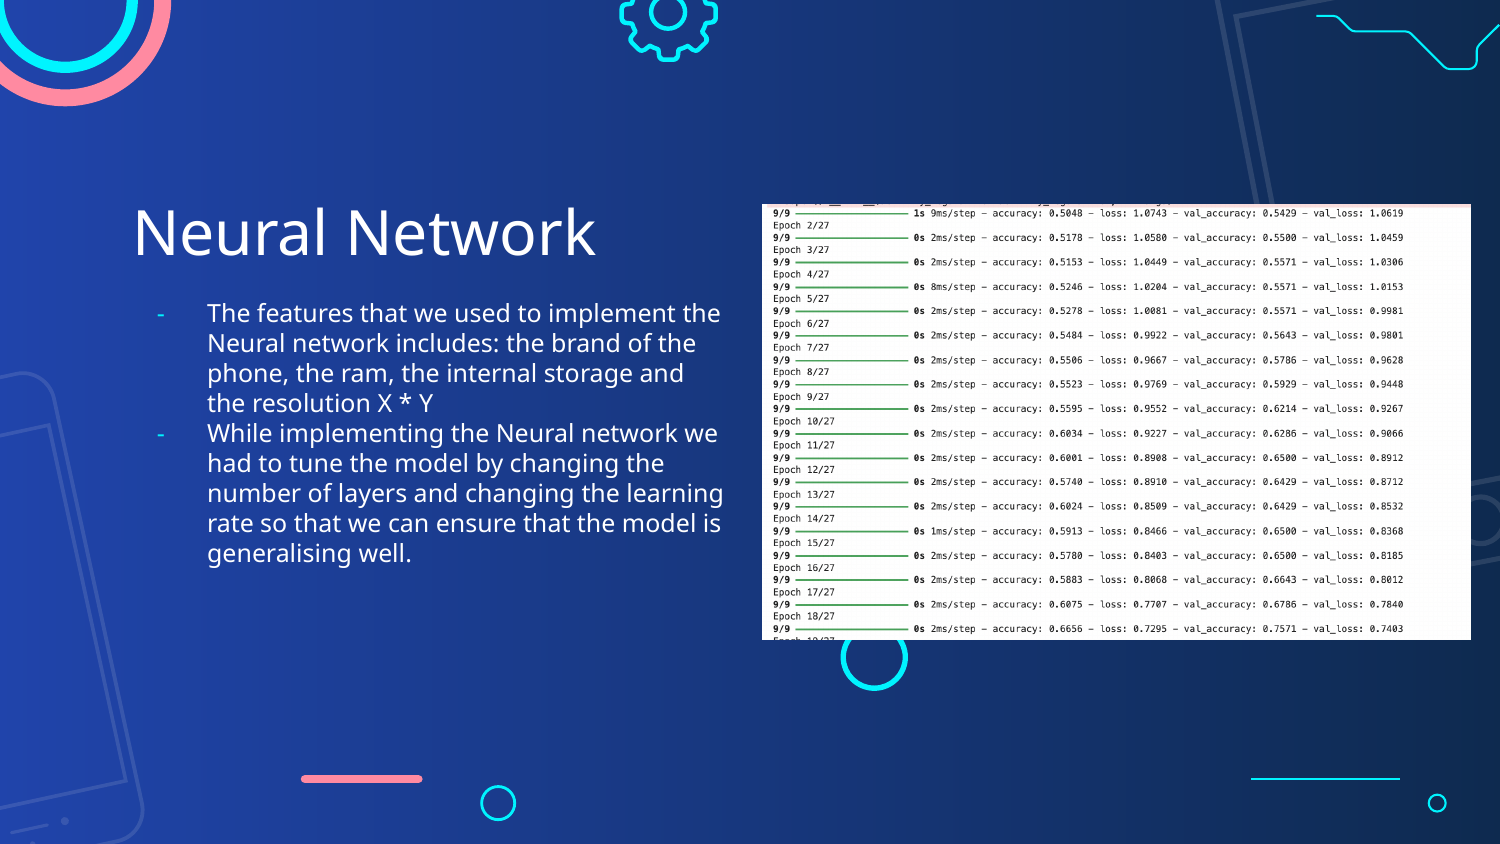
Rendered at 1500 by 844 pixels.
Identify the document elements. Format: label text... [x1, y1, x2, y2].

title Neural Network [116, 188, 743, 282]
subtitle The features that we used to implement the Neural network includes: the brand of the phone, the ram, the internal storage and the resolution X * Y While implementing the Neural network we had to tune the model by changing the number of layers and changing the learning rate so that we can ensure that the model is generalising well. [116, 282, 743, 640]
text_box [840, 649, 908, 691]
picture [762, 204, 1471, 640]
